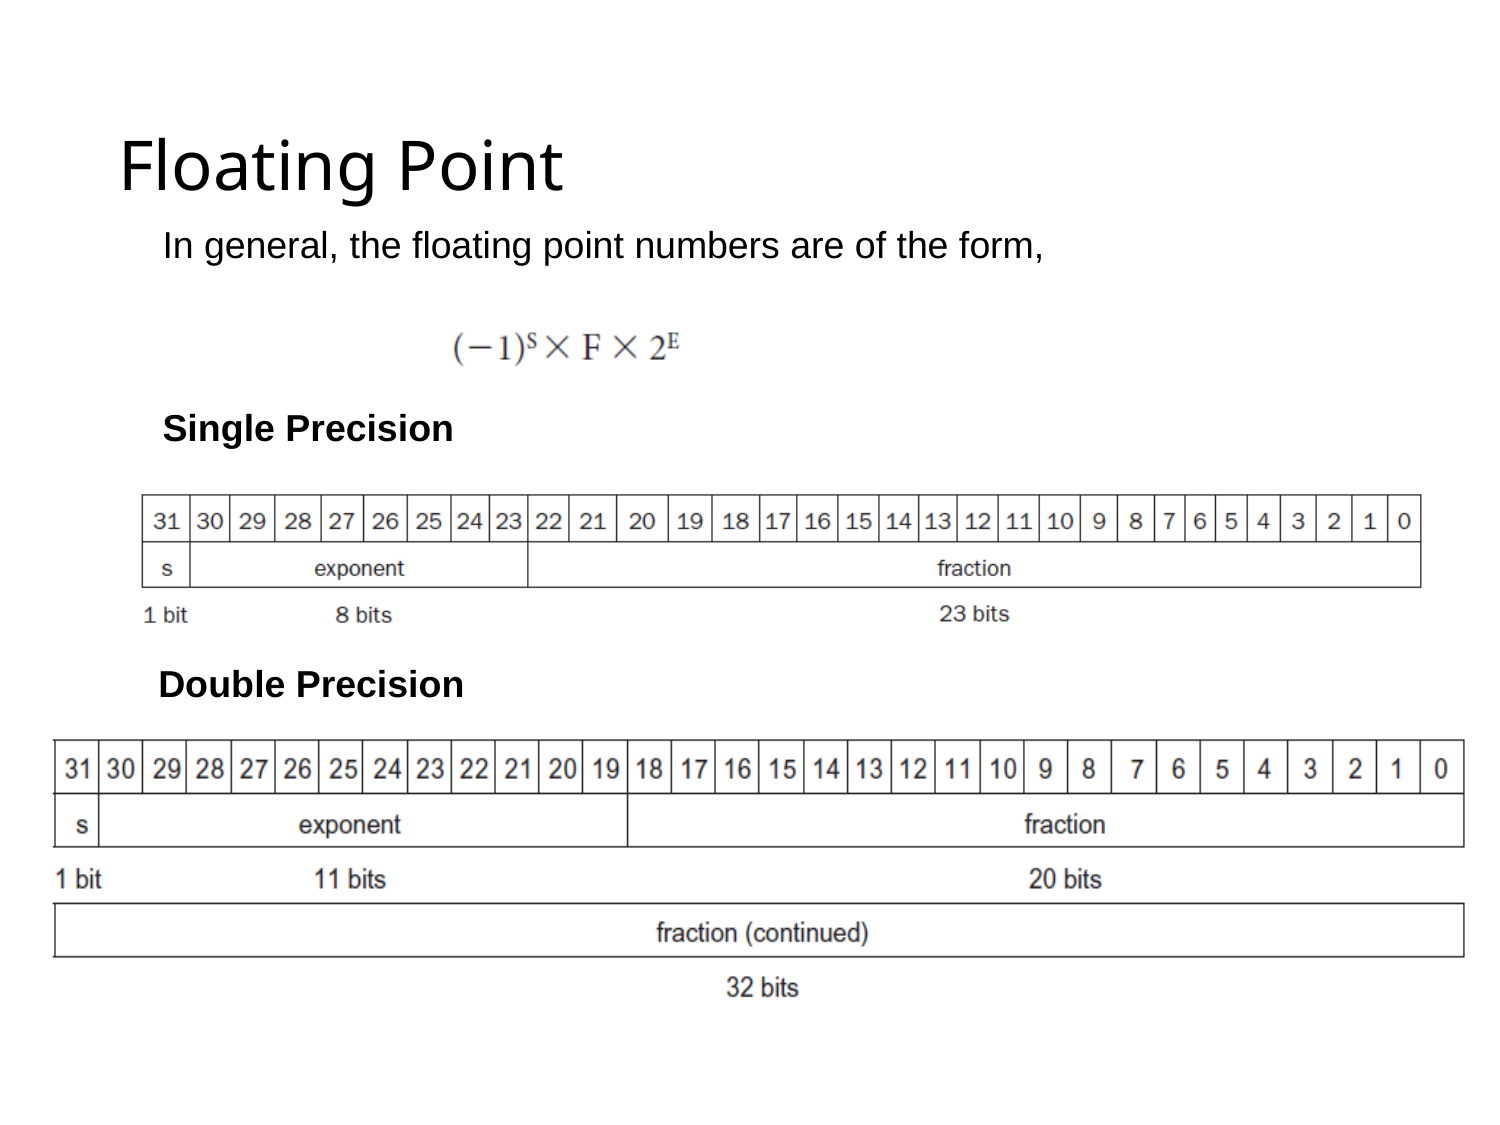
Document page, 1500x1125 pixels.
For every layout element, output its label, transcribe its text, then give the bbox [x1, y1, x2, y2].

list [110, 477, 1468, 647]
text_box In general, the floating point numbers are of the form, [147, 213, 1140, 273]
text_box Single Precision [147, 397, 1140, 457]
text_box Double Precision [143, 652, 1136, 712]
picture [372, 320, 738, 379]
title Floating Point [103, 59, 1397, 278]
picture [21, 727, 1494, 1016]
